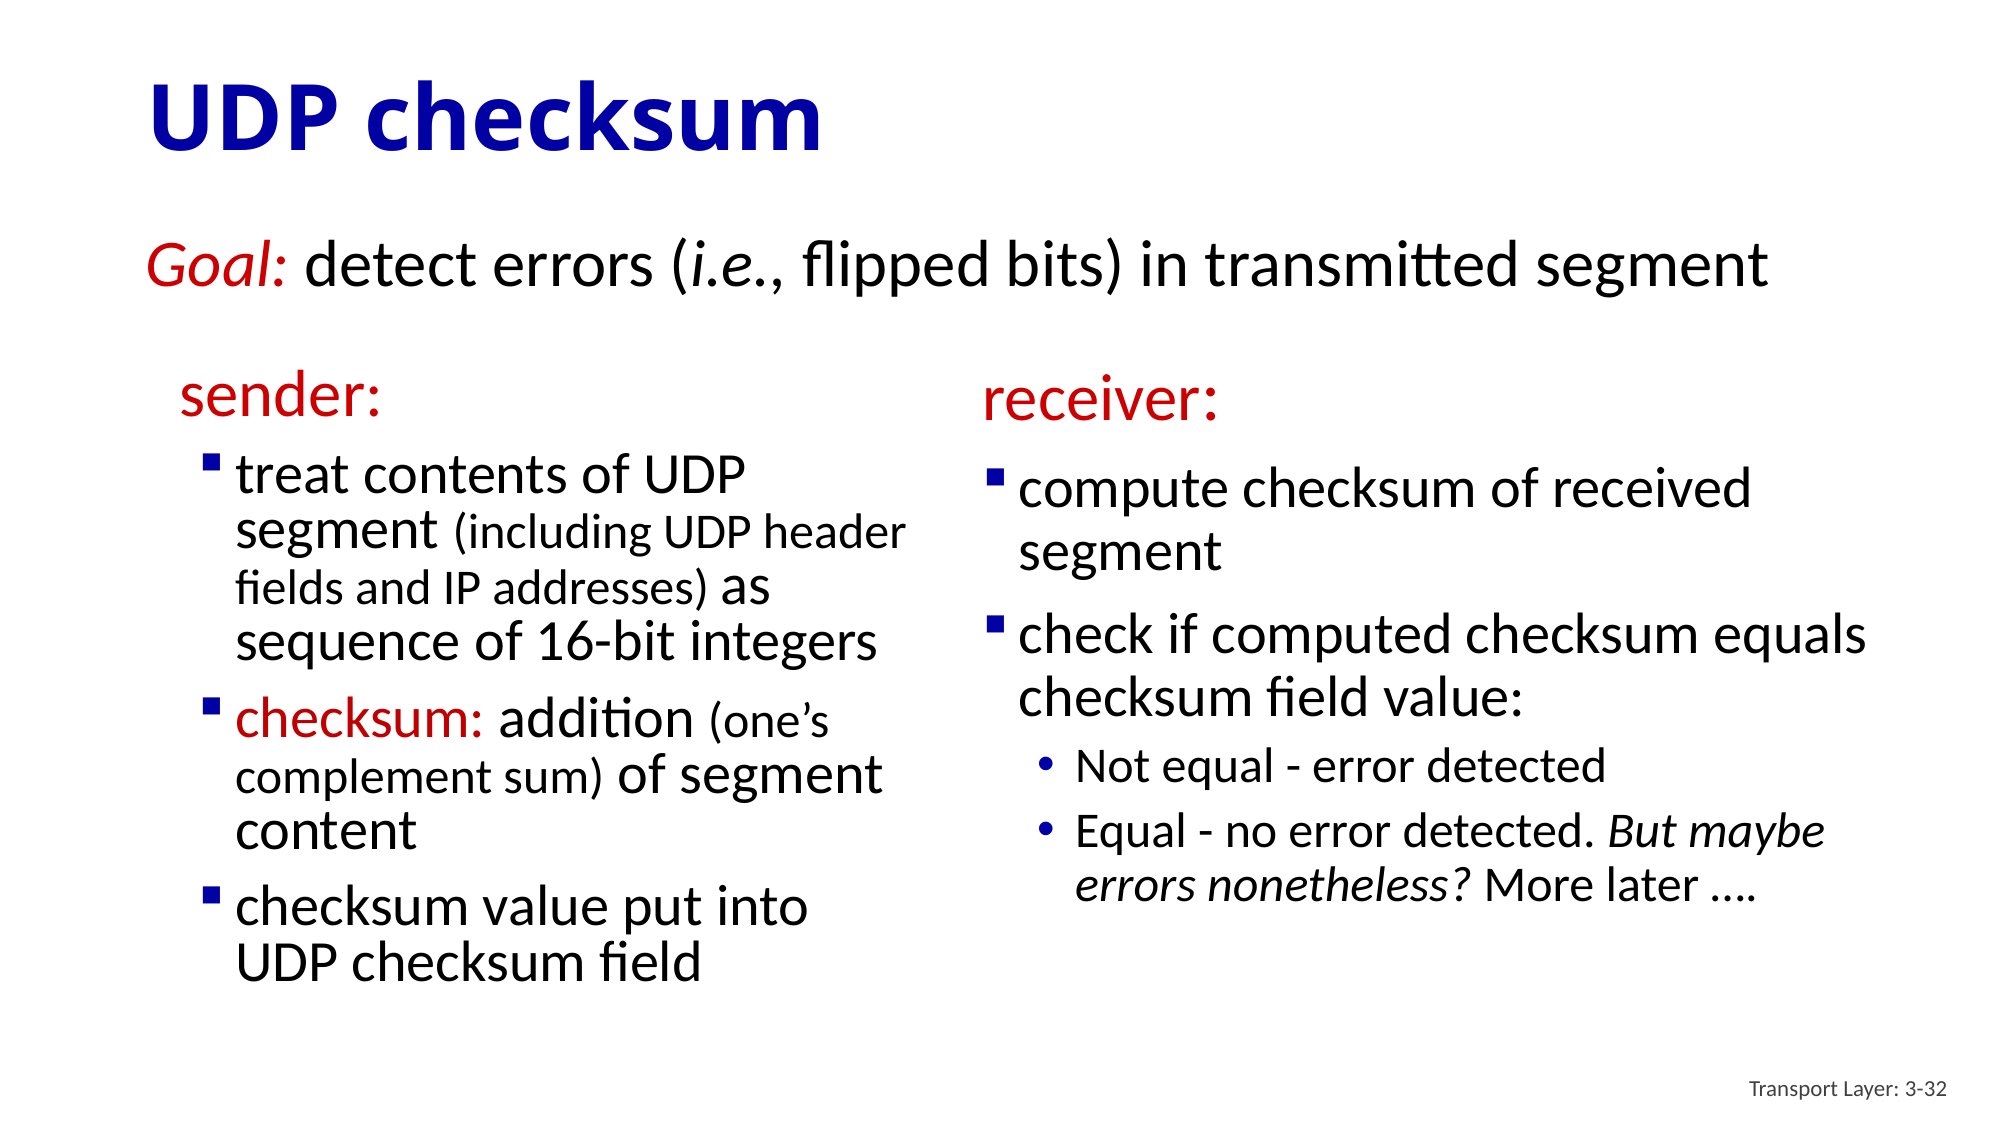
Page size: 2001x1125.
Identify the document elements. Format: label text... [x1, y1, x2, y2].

text_box receiver: compute checksum of received segment check if computed checksum equals checksum field value: Not equal - error detected Equal - no error detected. But maybe errors nonetheless? More later …. [946, 364, 1886, 1020]
text_box sender: treat contents of UDP segment (including UDP header fields and IP addresses) as sequence of 16-bit integers checksum: addition (one’s complement sum) of segment content checksum value put into UDP checksum field [162, 364, 928, 1099]
text_box Goal: detect errors (i.e., flipped bits) in transmitted segment [131, 224, 1952, 364]
slide_number Transport Layer: 3-32 [1512, 1056, 1963, 1117]
title UDP checksum [131, 47, 1952, 195]
